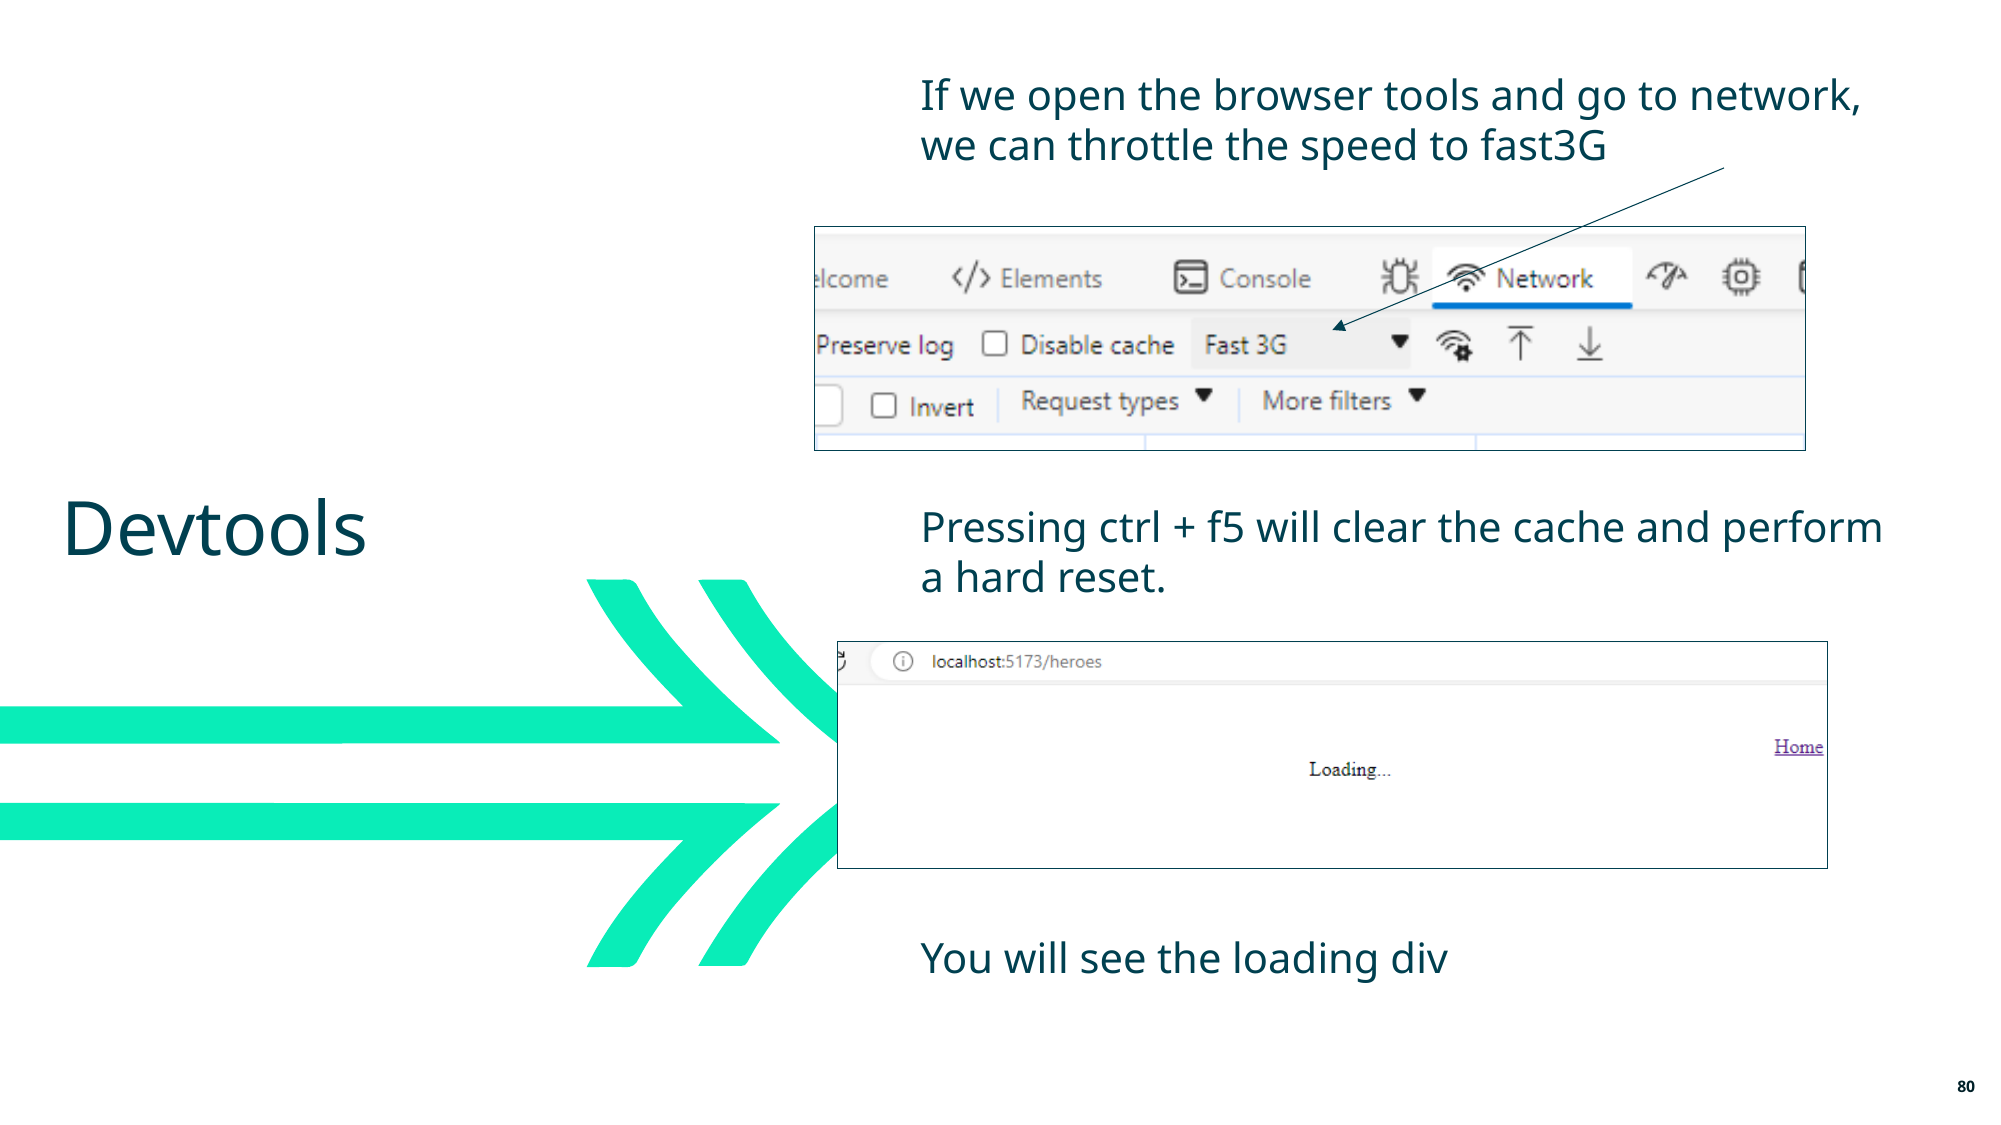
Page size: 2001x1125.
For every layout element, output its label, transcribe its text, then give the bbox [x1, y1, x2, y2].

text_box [1332, 167, 1724, 330]
list Devtools [61, 450, 668, 571]
text_box If we open the browser tools and go to network, we can throttle the speed to fast3G Pressing ctrl + f5 will clear the cache and perform a hard reset. You will see the loading div [920, 69, 1911, 563]
picture [816, 228, 1804, 449]
slide_number 80 [1846, 1068, 1976, 1098]
picture [839, 643, 1826, 867]
